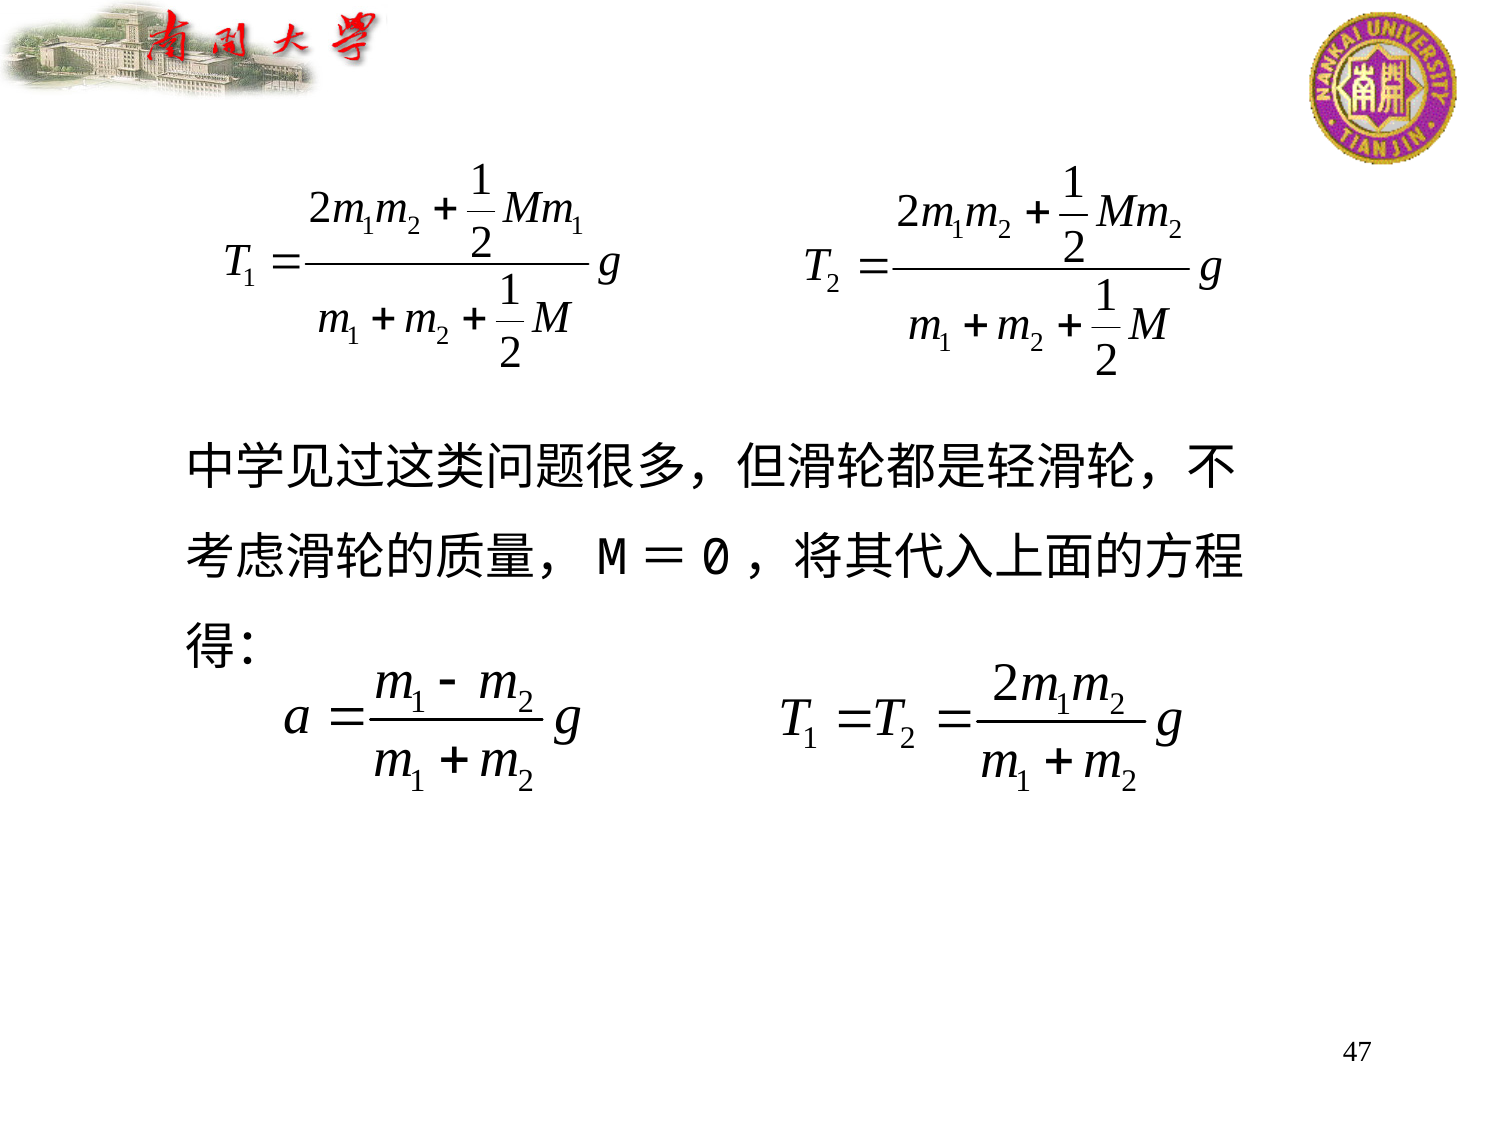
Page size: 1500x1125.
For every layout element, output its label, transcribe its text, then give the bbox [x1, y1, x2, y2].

picture [275, 644, 597, 803]
slide_number 47 [1074, 1024, 1388, 1101]
picture [798, 150, 1236, 387]
picture [773, 648, 1197, 803]
picture [1262, 0, 1500, 178]
picture [0, 0, 388, 100]
picture [218, 148, 633, 379]
text_box 中学见过这类问题很多，但滑轮都是轻滑轮，不考虑滑轮的质量，M＝0，将其代入上面的方程得： [171, 397, 1294, 682]
